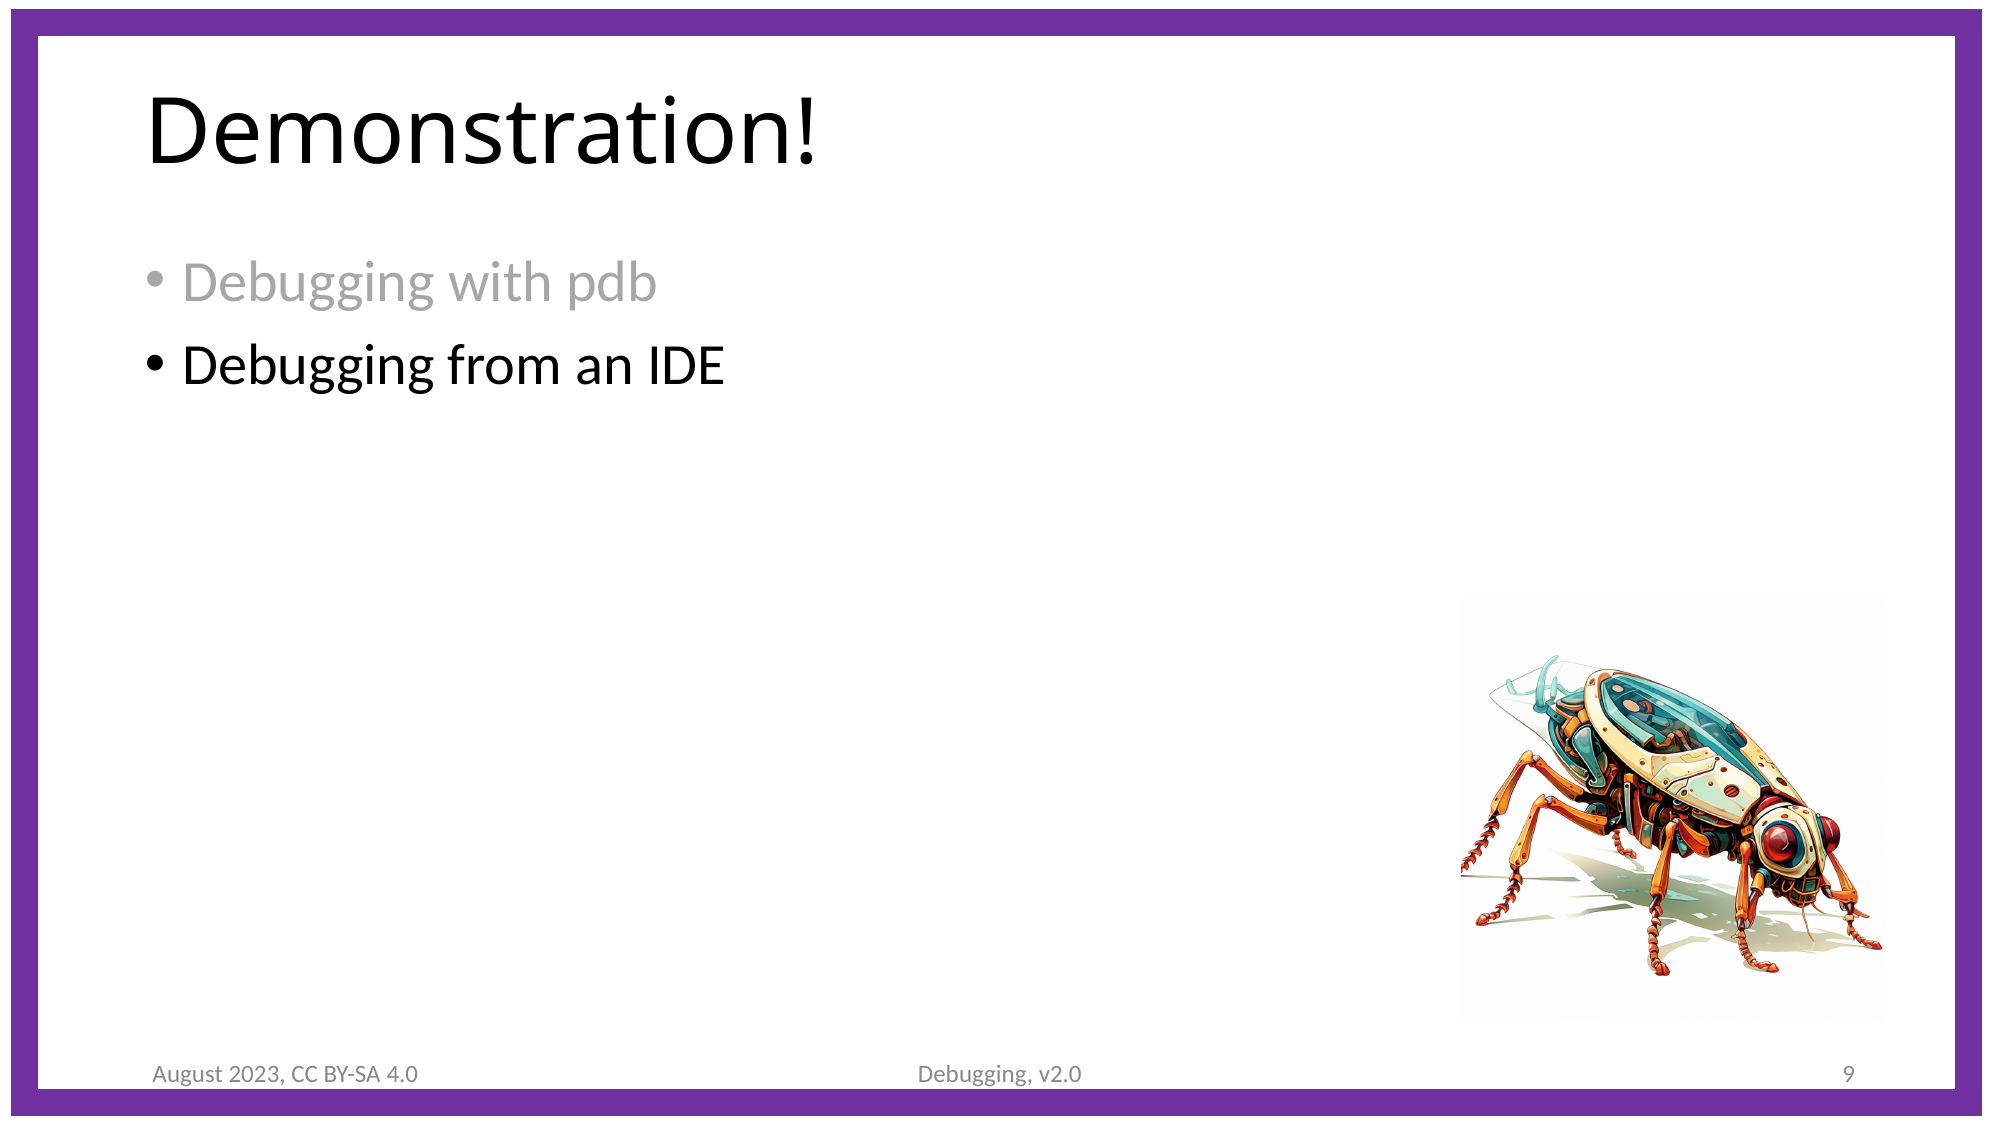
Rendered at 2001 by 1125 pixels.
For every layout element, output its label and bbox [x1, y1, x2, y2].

picture [1461, 597, 1888, 1024]
text_box [24, 22, 1969, 1103]
